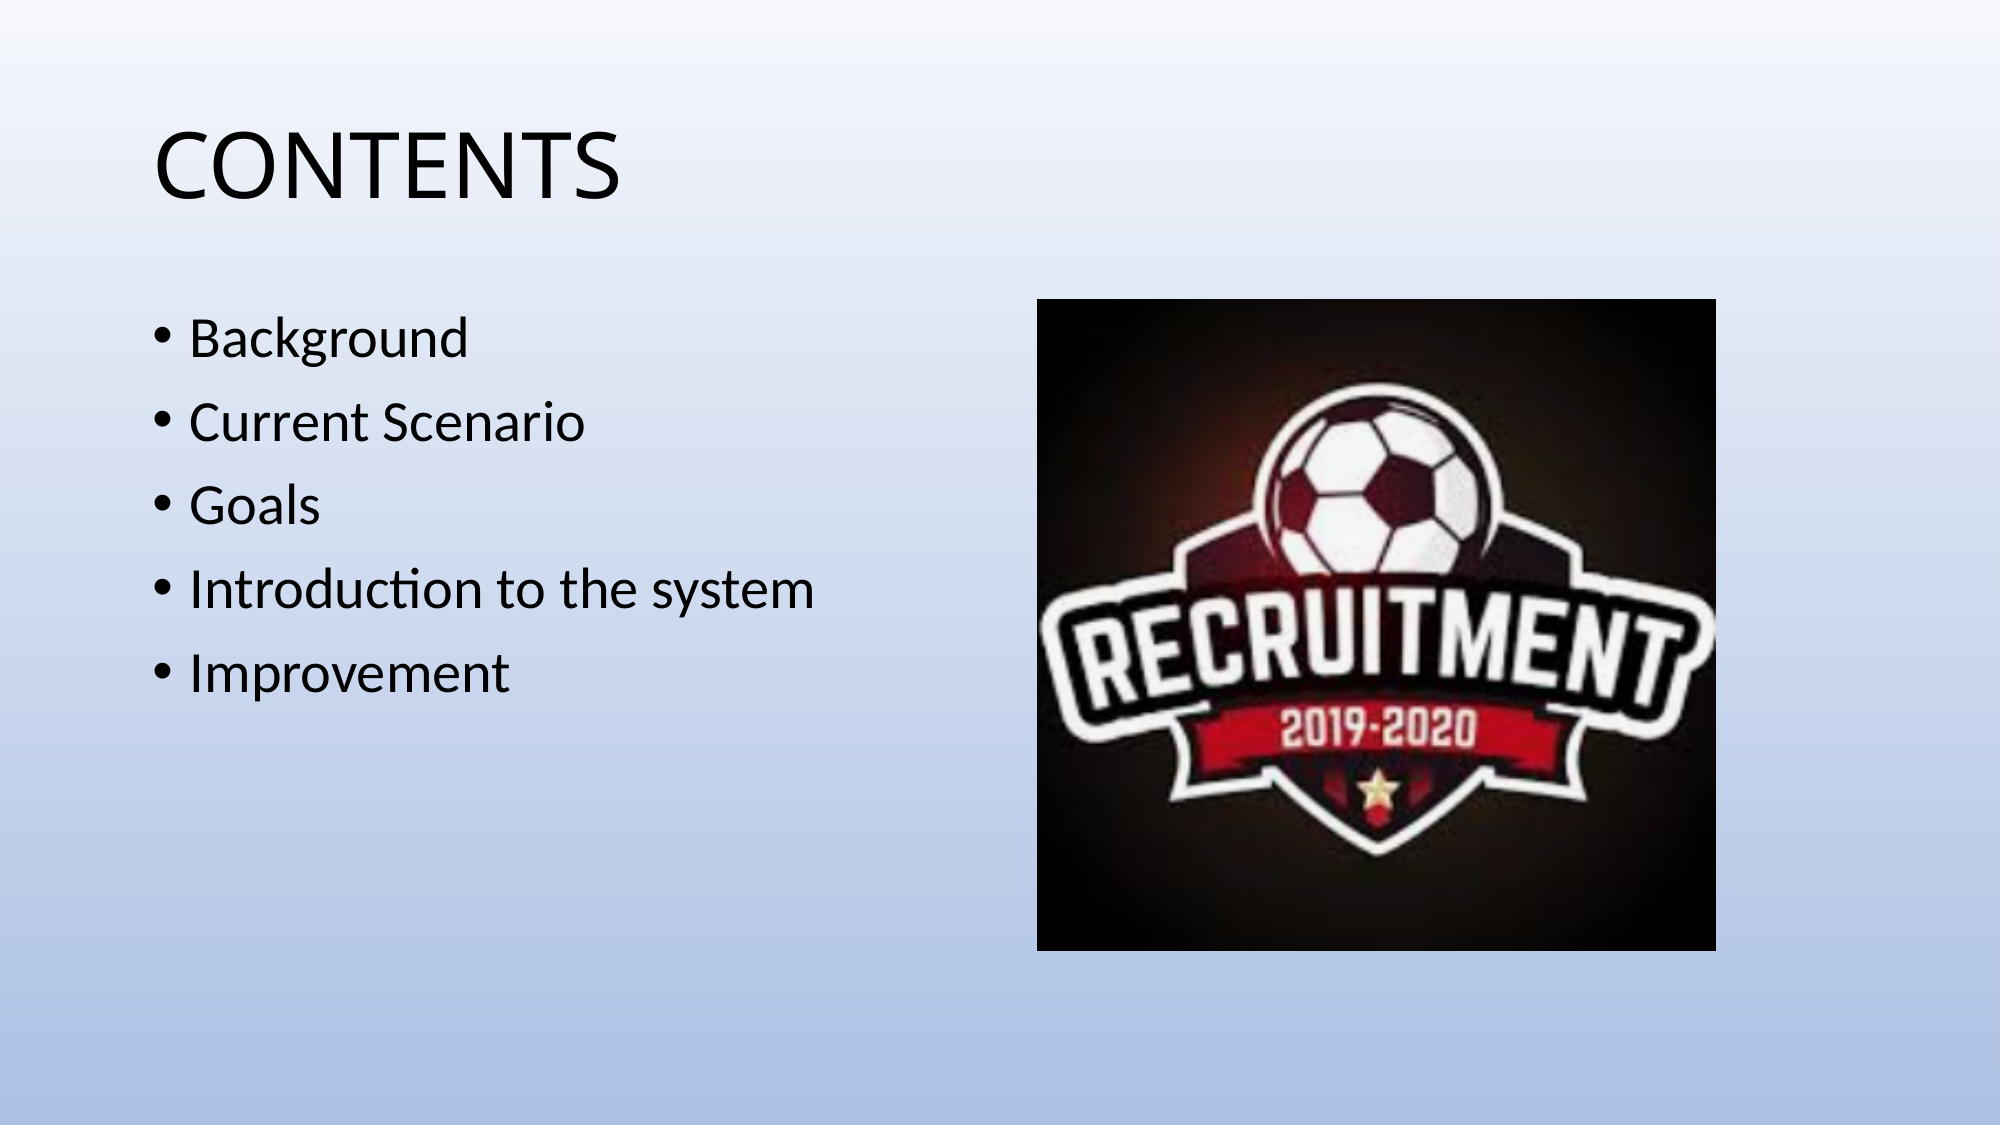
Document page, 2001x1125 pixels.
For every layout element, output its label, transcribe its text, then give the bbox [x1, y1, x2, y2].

list Background Current Scenario Goals Introduction to the system Improvement [137, 299, 1863, 1014]
picture [1037, 299, 1716, 951]
title CONTENTS [137, 59, 1863, 278]
